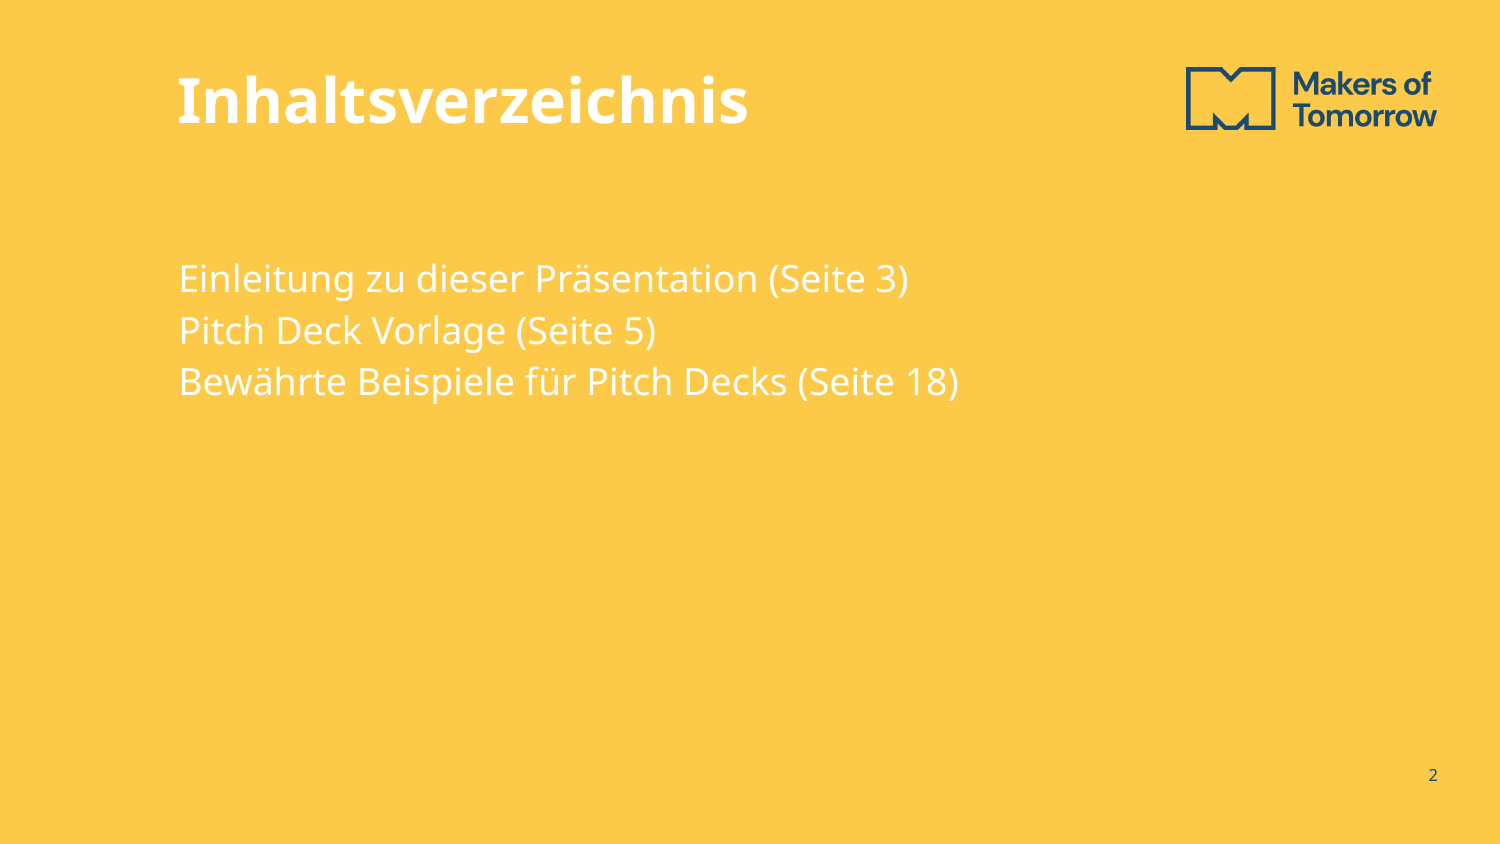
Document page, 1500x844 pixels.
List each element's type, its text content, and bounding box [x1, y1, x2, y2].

text_box Einleitung zu dieser Präsentation (Seite 3) Pitch Deck Vorlage (Seite 5) Bewährte Beispiele für Pitch Decks (Seite 18) [177, 247, 1264, 457]
title Inhaltsverzeichnis [177, 44, 1323, 154]
picture [1186, 67, 1438, 131]
